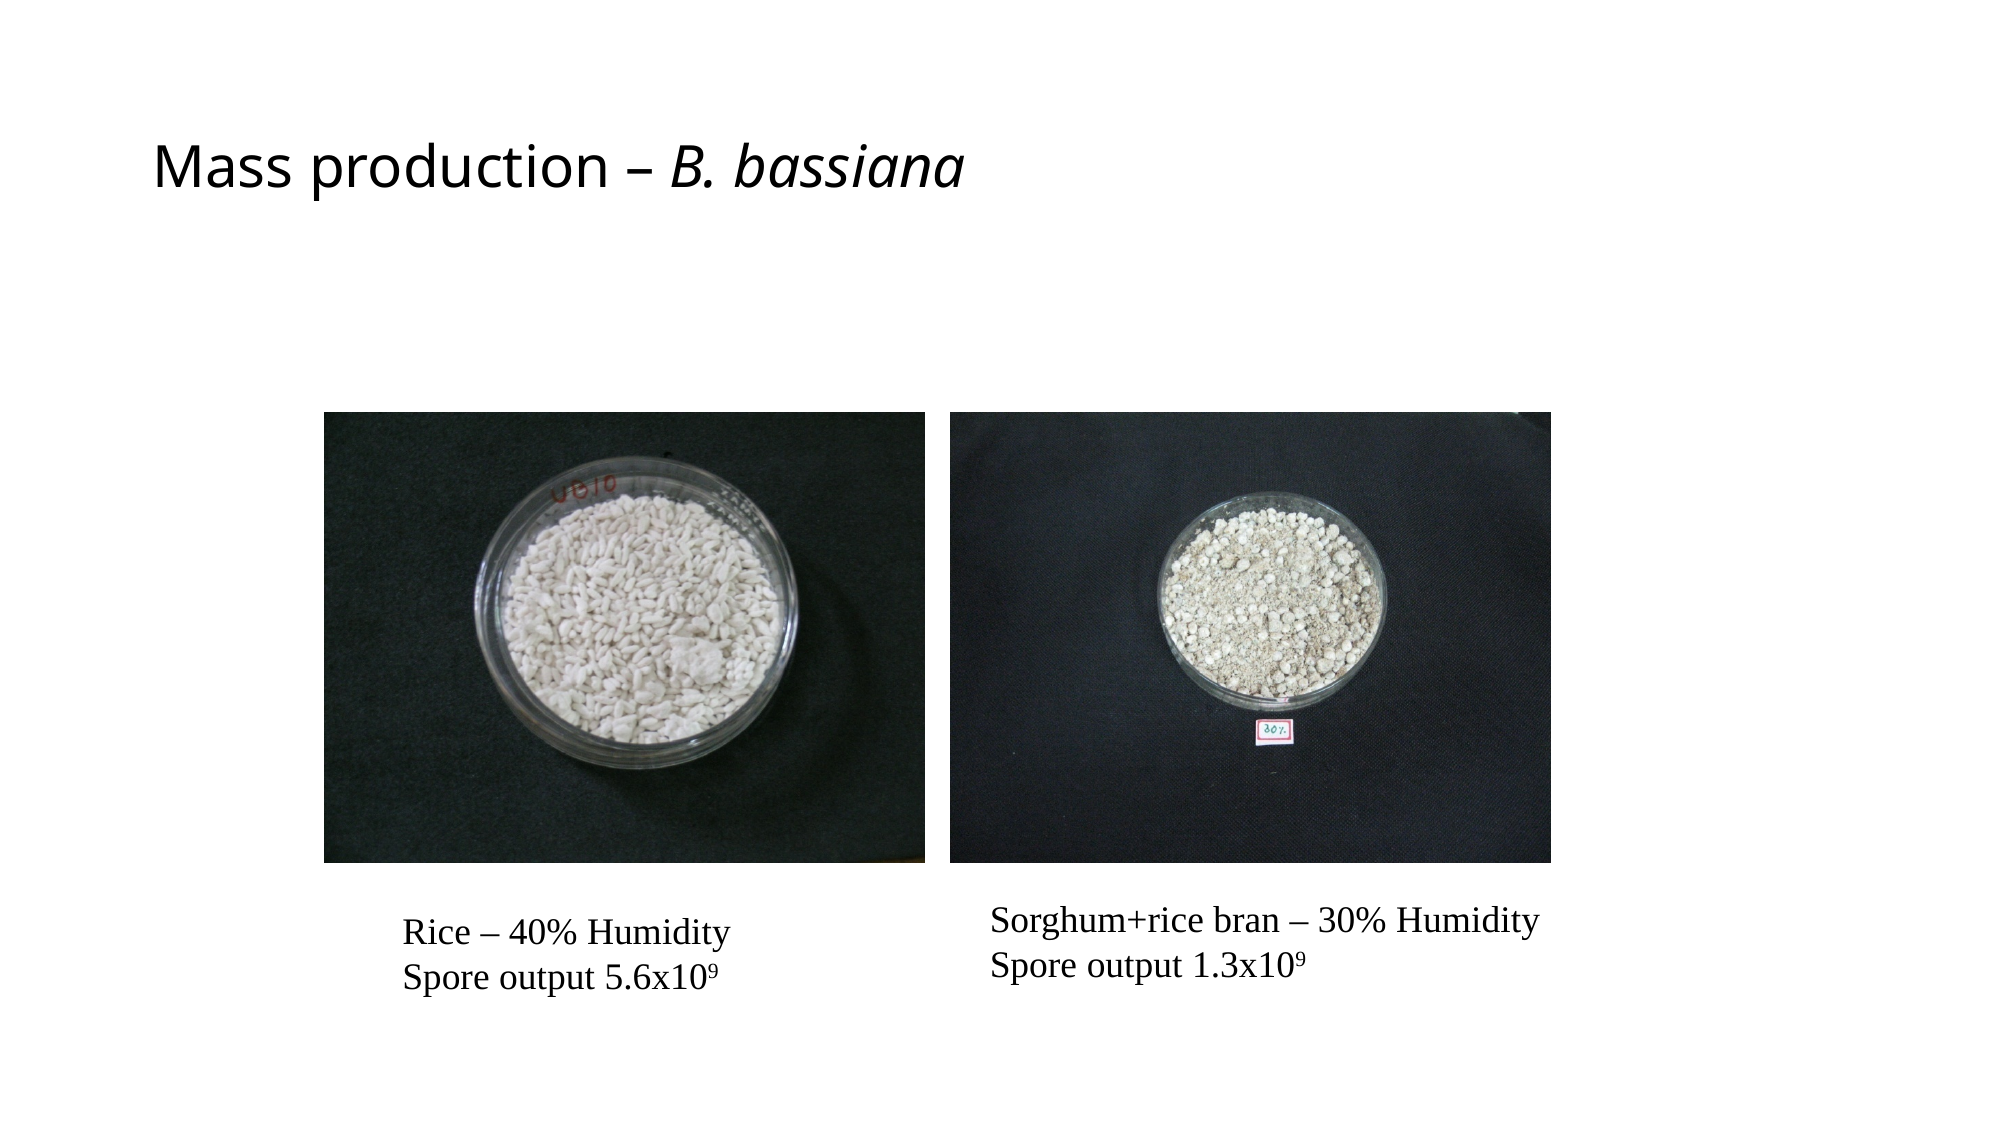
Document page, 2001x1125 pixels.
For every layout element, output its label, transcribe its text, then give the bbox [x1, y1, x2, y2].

text_box Sorghum+rice bran – 30% Humidity Spore output 1.3x109 [974, 887, 1575, 993]
text_box Rice – 40% Humidity Spore output 5.6x109 [387, 899, 913, 1005]
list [324, 412, 925, 863]
title Mass production – B. bassiana [137, 59, 1863, 278]
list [950, 412, 1551, 863]
